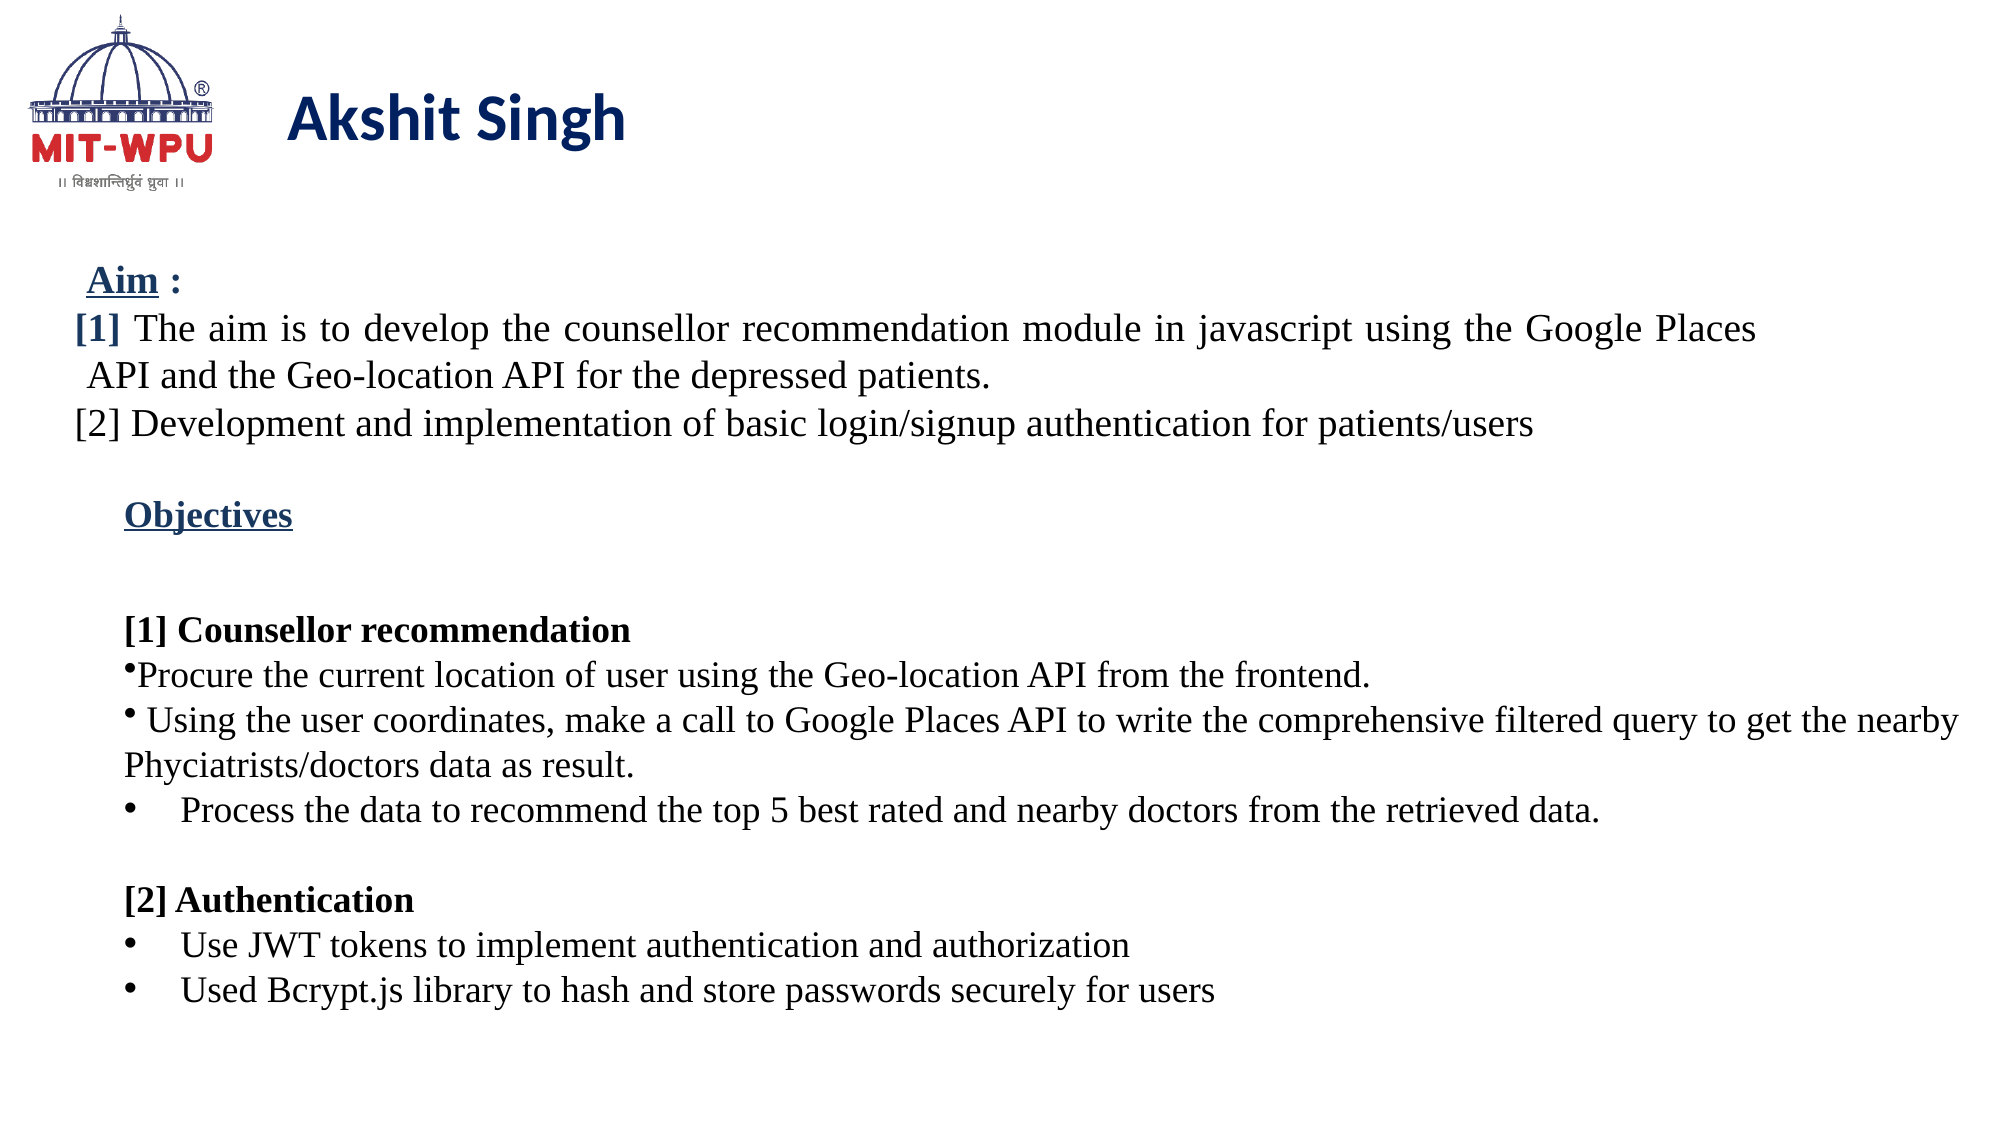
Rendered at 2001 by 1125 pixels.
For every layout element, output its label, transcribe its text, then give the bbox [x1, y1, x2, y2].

text_box Objectives [113, 479, 1569, 550]
text_box Akshit Singh [280, 72, 1695, 163]
picture [27, 14, 214, 191]
list Aim : [1] The aim is to develop the counsellor recommendation module in javascript using the Google Places API and the Geo-location API for the depressed patients. [2] Development and implementation of basic login/signup authentication for patients/users [38, 253, 1762, 446]
text_box [1] Counsellor recommendation Procure the current location of user using the Geo-location API from the frontend. Using the user coordinates, make a call to Google Places API to write the comprehensive filtered query to get the nearby Phyciatrists/doctors data as result. Process the data to recommend the top 5 best rated and nearby doctors from the retrieved data. [2] Authentication Use JWT tokens to implement authentication and authorization Used Bcrypt.js library to hash and store passwords securely for users [113, 550, 1968, 1064]
